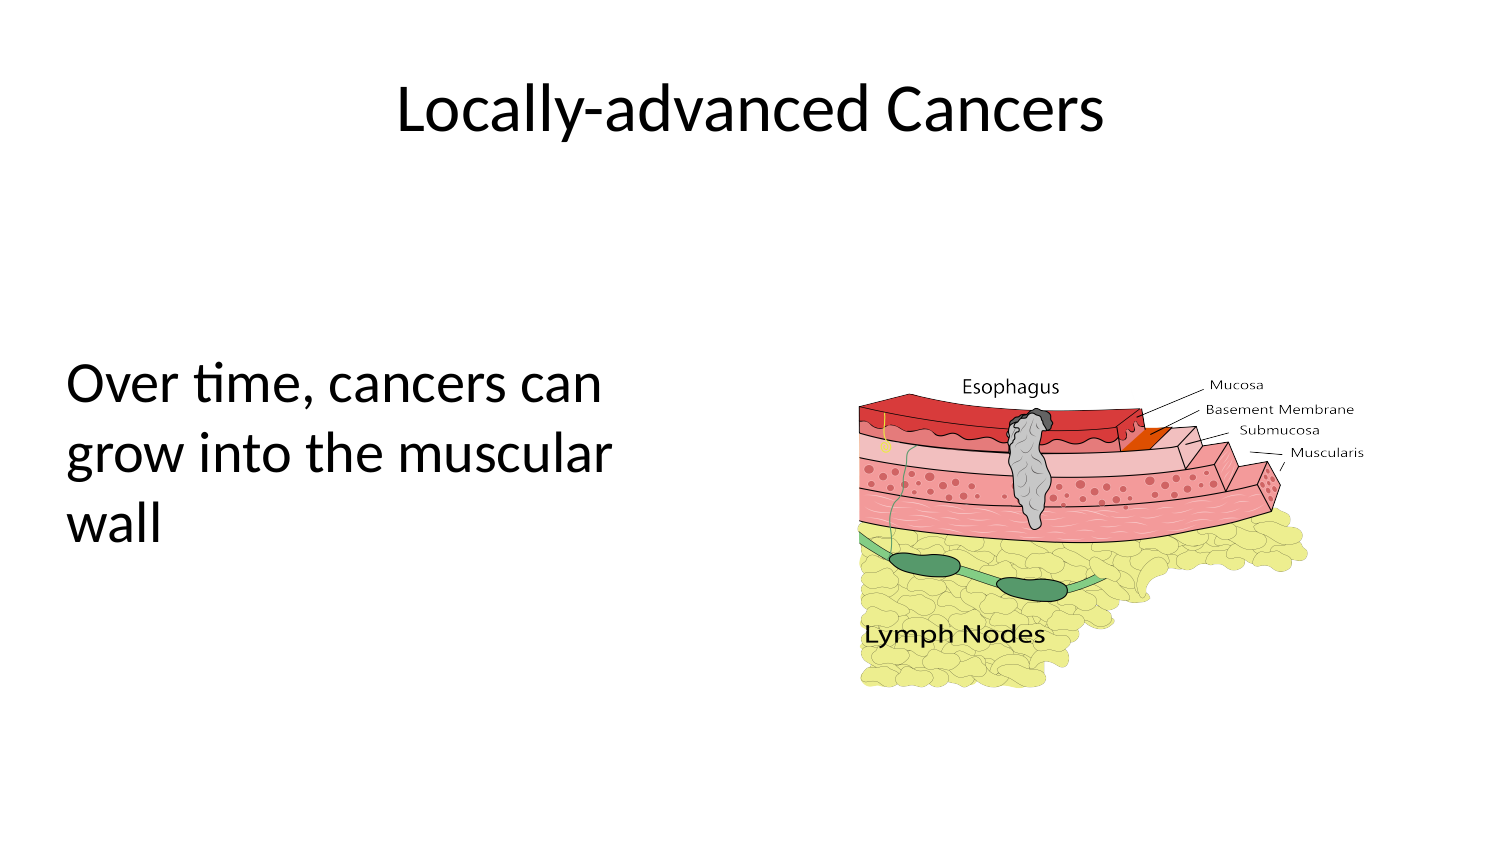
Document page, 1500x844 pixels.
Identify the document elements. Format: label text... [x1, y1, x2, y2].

list Over time, cancers can grow into the muscular wall [51, 196, 738, 810]
picture [760, 308, 1449, 696]
title Locally-advanced Cancers [51, 33, 1451, 175]
